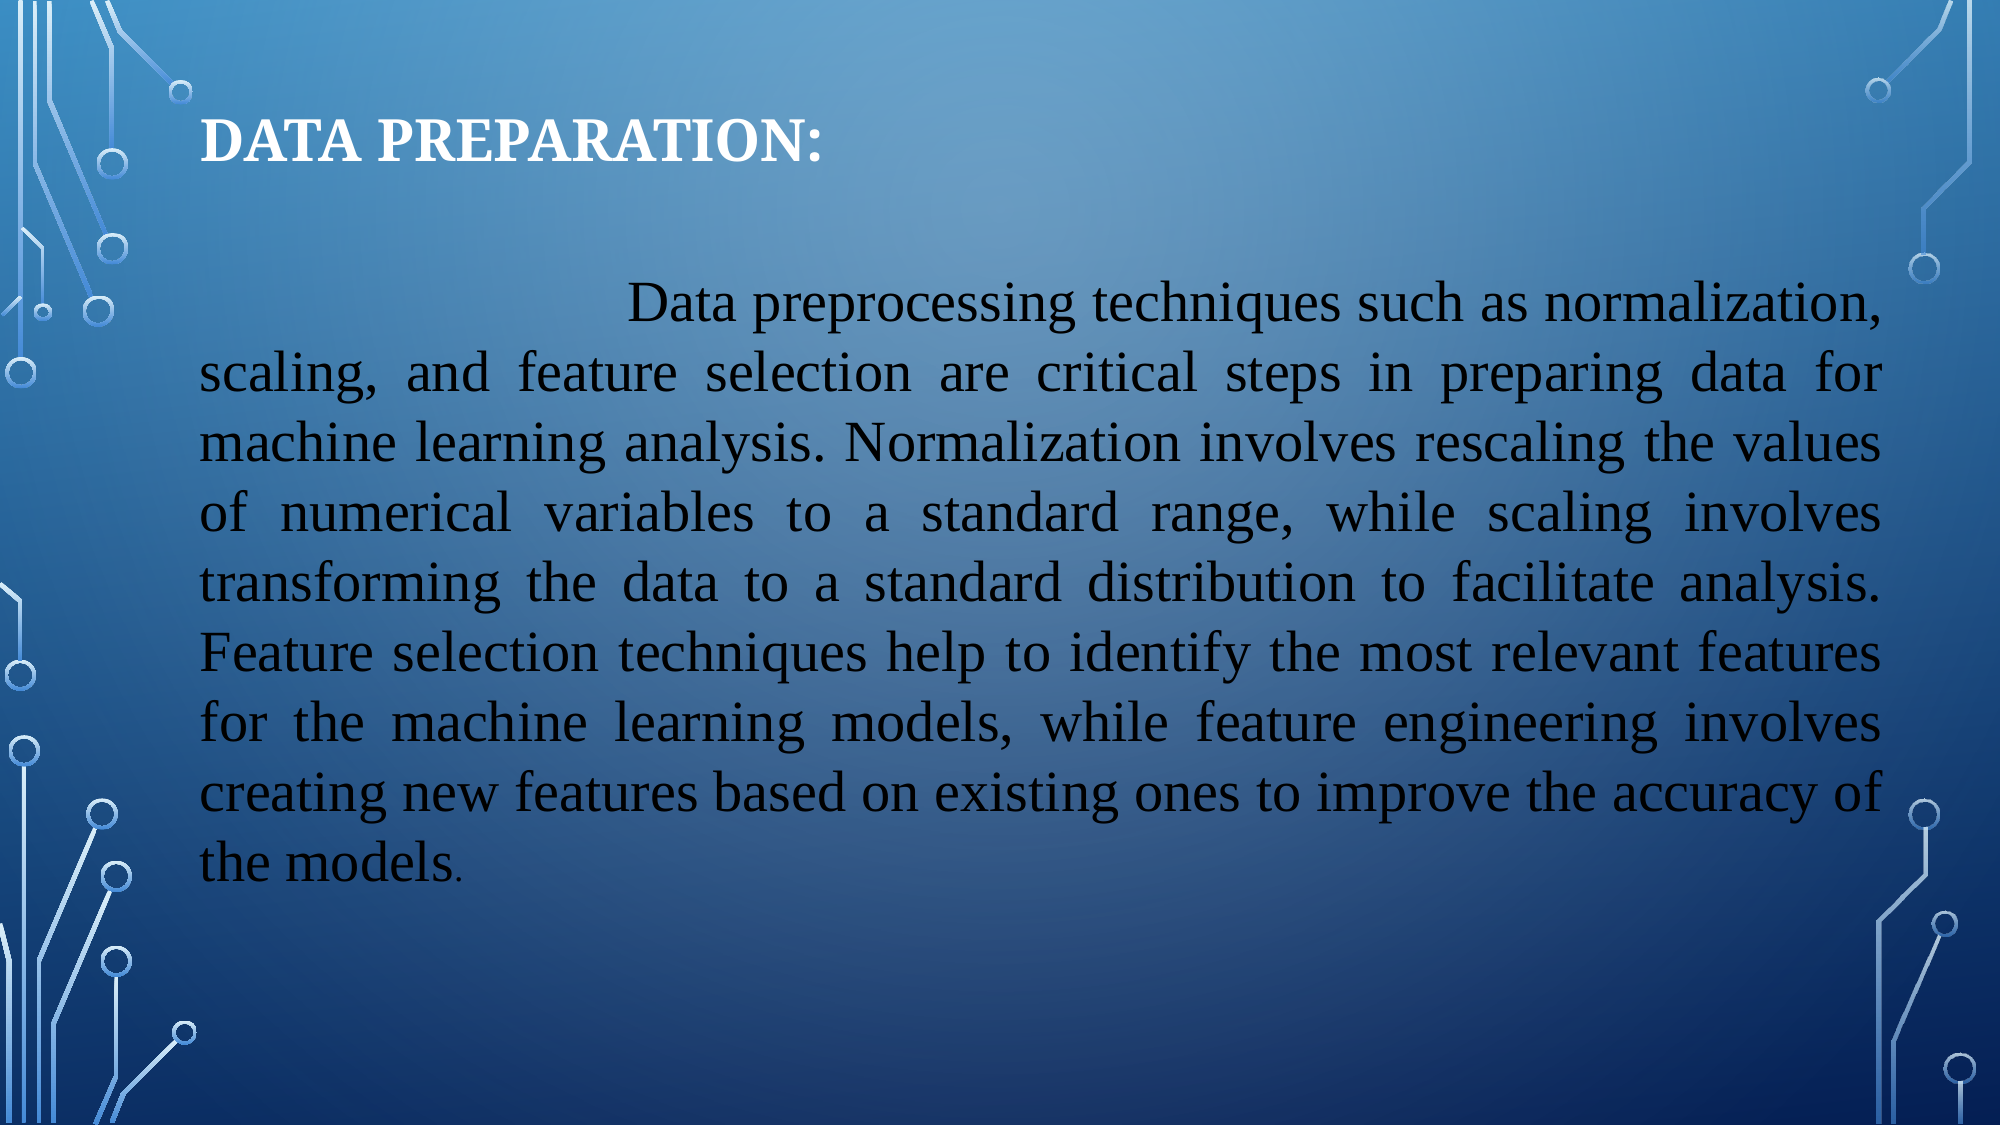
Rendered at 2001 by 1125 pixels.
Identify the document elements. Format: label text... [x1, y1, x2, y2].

text_box DATA PREPARATION: Data preprocessing techniques such as normalization, scaling, and feature selection are critical steps in preparing data for machine learning analysis. Normalization involves rescaling the values of numerical variables to a standard range, while scaling involves transforming the data to a standard distribution to facilitate analysis. Feature selection techniques help to identify the most relevant features for the machine learning models, while feature engineering involves creating new features based on existing ones to improve the accuracy of the models. [185, 96, 1899, 901]
